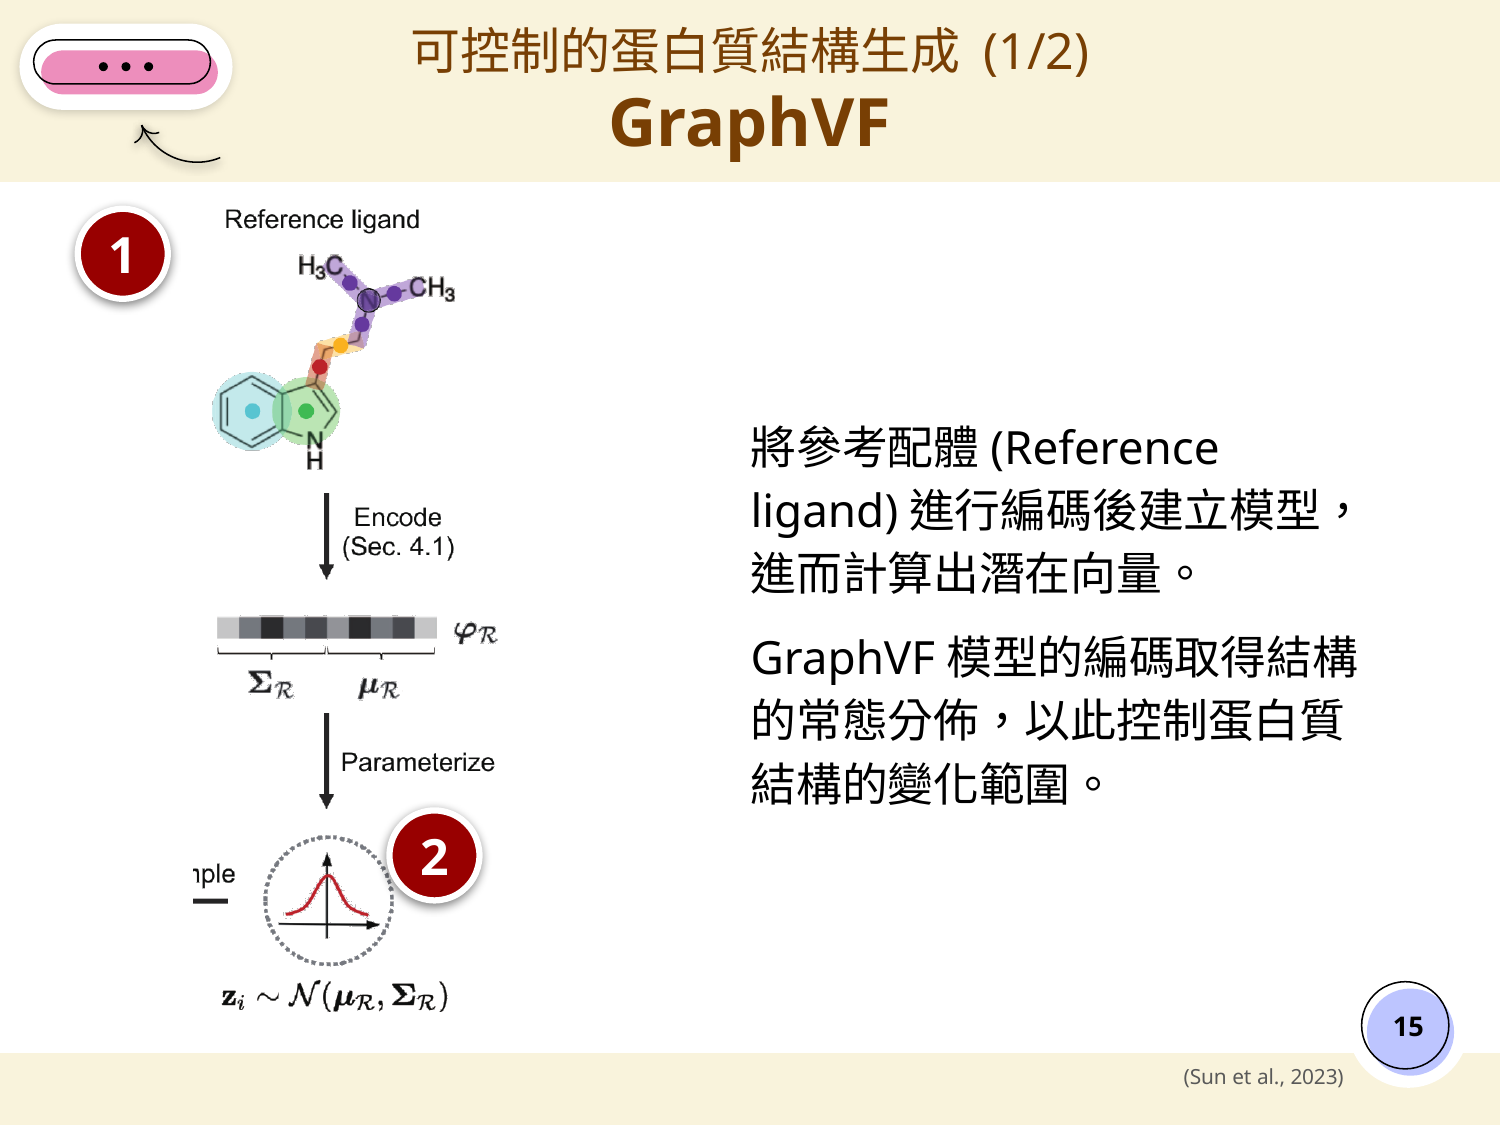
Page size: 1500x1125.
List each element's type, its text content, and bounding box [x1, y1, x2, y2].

title 可控制的蛋白質結構生成 (1/2) GraphVF [232, 23, 1268, 171]
text_box 1 [77, 208, 168, 299]
list 將參考配體(Reference ligand)進行編碼後建立模型，進而計算出潛在向量。 GraphVF模型的編碼取得結構的常態分佈，以此控制蛋白質結構的變化範圍。 [660, 220, 1383, 1001]
slide_number ‹#› [1363, 984, 1454, 1071]
picture [192, 208, 499, 1012]
list (Sun et al., 2023) [308, 1055, 1344, 1098]
